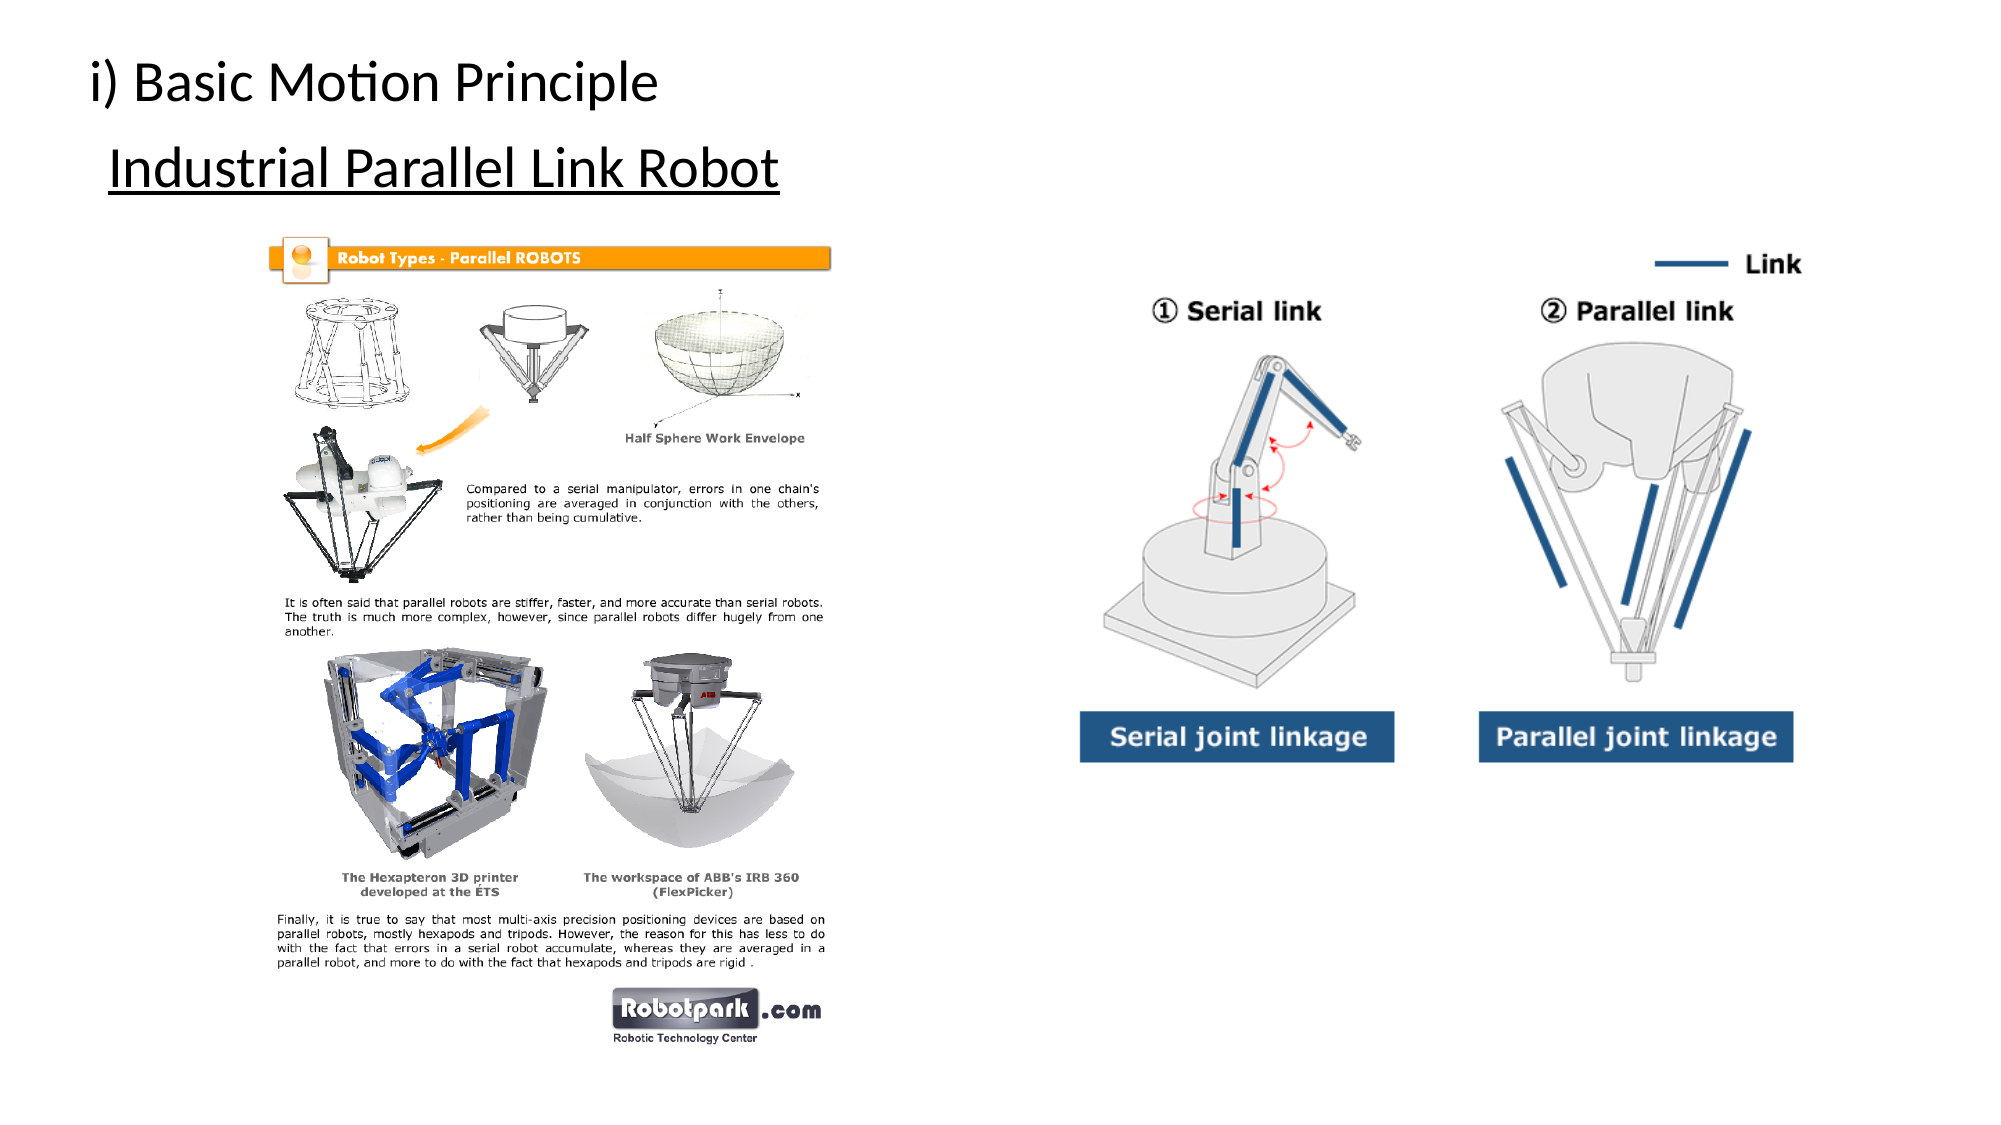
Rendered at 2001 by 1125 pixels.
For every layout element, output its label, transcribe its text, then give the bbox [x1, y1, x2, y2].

picture [259, 227, 847, 1065]
text_box i) Basic Motion Principle [74, 35, 698, 121]
text_box Industrial Parallel Link Robot [93, 121, 810, 207]
picture [1040, 239, 1838, 771]
